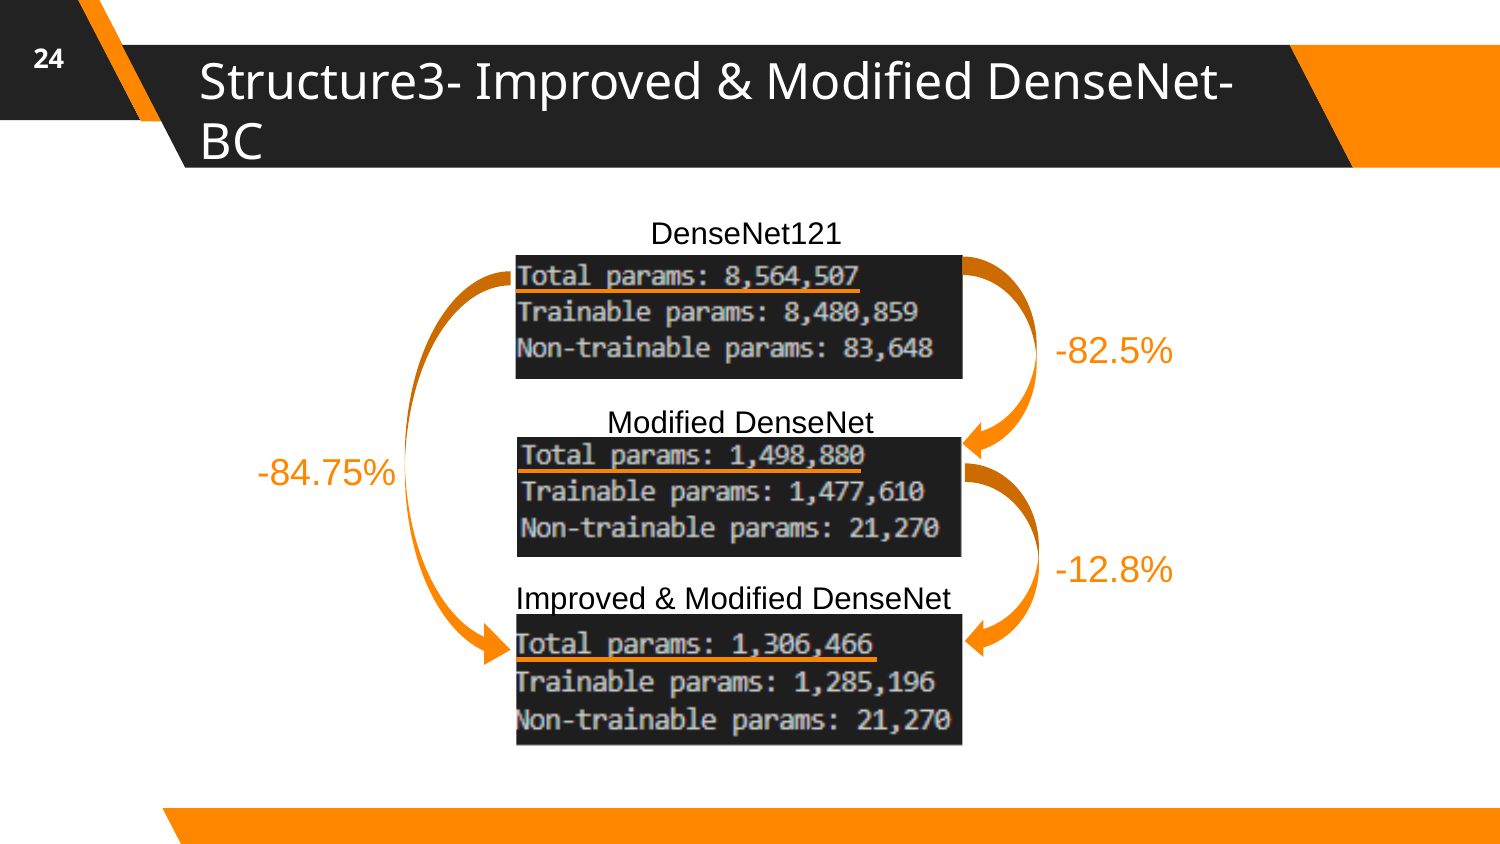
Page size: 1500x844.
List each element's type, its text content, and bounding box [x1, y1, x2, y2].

text_box DenseNet121 [633, 205, 860, 253]
text_box -84.75% [242, 440, 426, 501]
text_box [967, 461, 1041, 659]
text_box -12.8% [1040, 537, 1223, 598]
text_box [962, 254, 1039, 462]
text_box [404, 501, 511, 667]
text_box -82.5% [1040, 318, 1223, 379]
text_box Improved & Modified DenseNet [500, 571, 981, 624]
slide_number 24 [0, 0, 98, 121]
picture [516, 614, 963, 749]
title Structure3- Improved & Modified DenseNet-BC [184, 48, 1288, 172]
text_box Modified DenseNet [592, 395, 890, 435]
picture [517, 436, 964, 557]
text_box [403, 269, 510, 440]
picture [515, 255, 963, 380]
